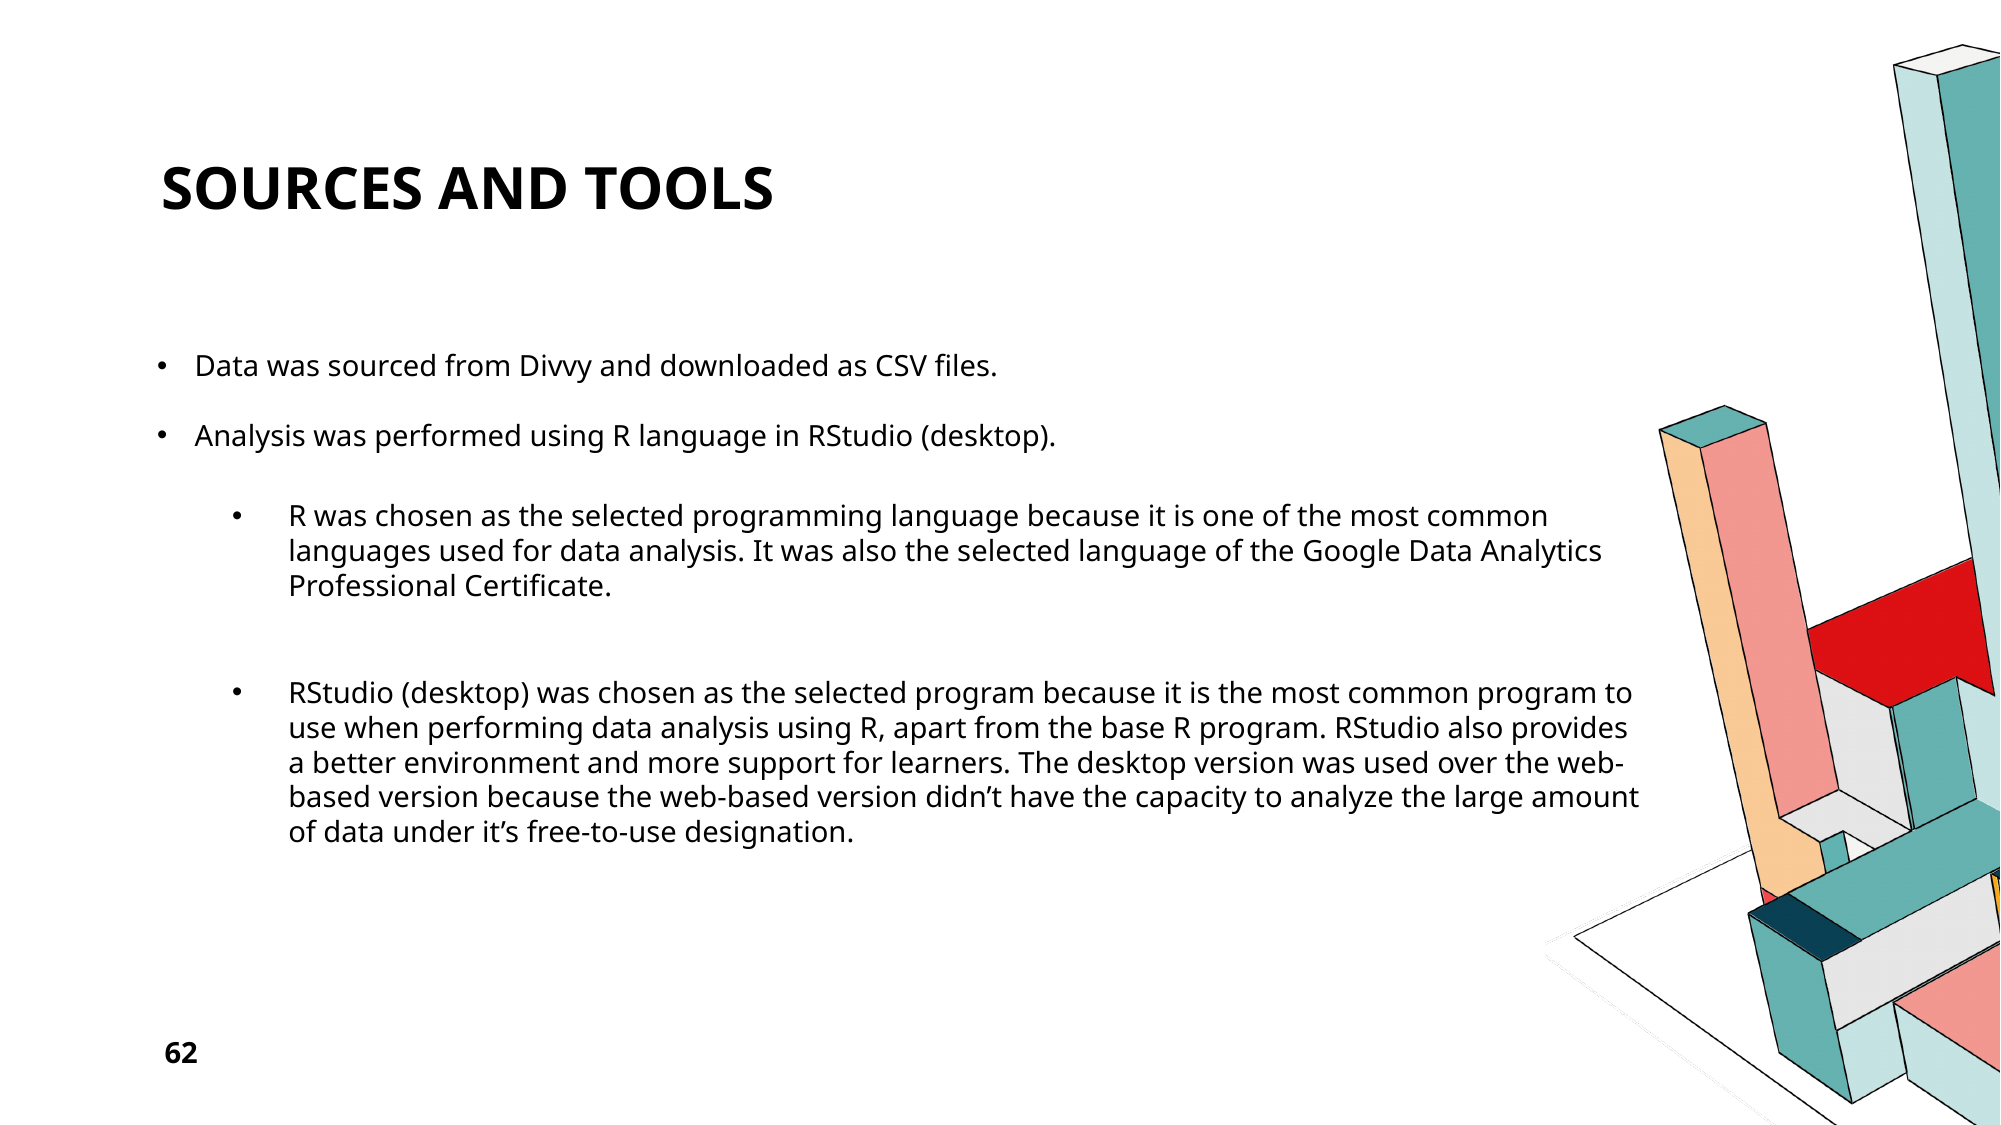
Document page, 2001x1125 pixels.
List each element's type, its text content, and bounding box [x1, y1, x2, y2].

slide_number 62 [149, 1024, 588, 1085]
picture [1544, 43, 2000, 1125]
list Data was sourced from Divvy and downloaded as CSV files. Analysis was performed using R language in RStudio (desktop). R was chosen as the selected programming language because it is one of the most common languages used for data analysis. It was also the selected language of the Google Data Analytics Professional Certificate. RStudio (desktop) was chosen as the selected program because it is the most common program to use when performing data analysis using R, apart from the base R program. RStudio also provides a better environment and more support for learners. The desktop version was used over the web-based version because the web-based version didn’t have the capacity to analyze the large amount of data under it’s free-to-use designation. [142, 339, 1662, 913]
title Sources and Tools [146, 11, 1508, 230]
